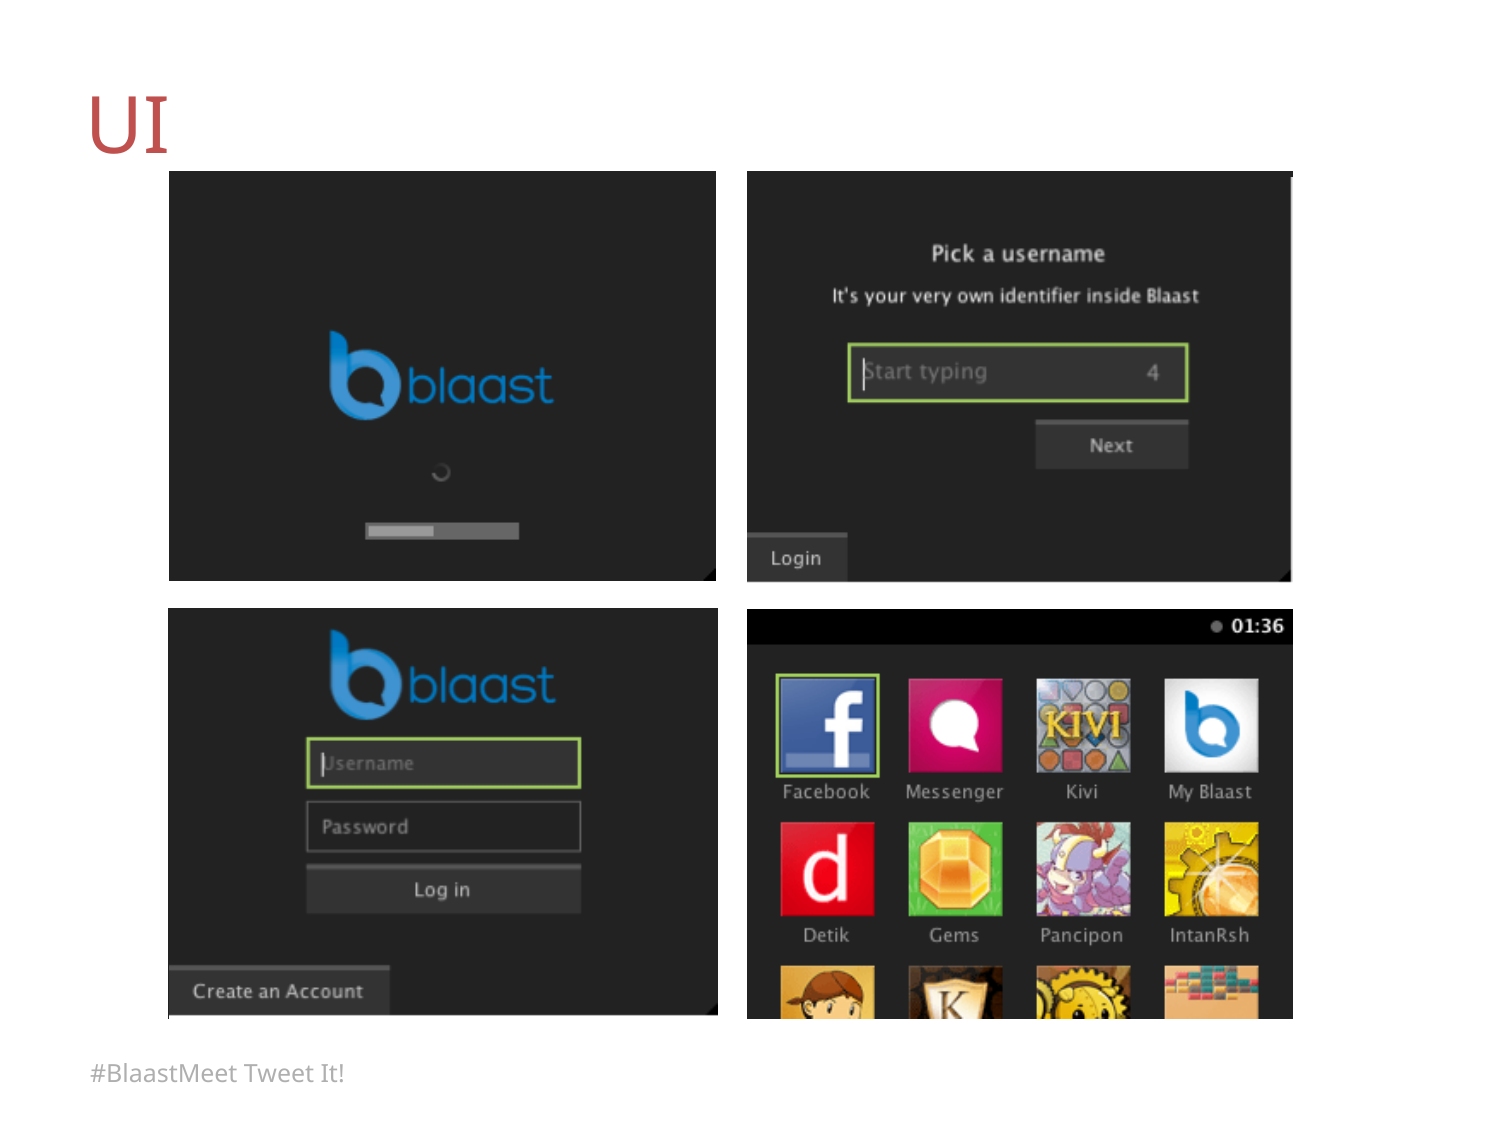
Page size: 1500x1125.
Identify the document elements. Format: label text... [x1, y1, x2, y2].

picture [169, 171, 716, 581]
slide_number #BlaastMeet Tweet It! [75, 1042, 425, 1103]
picture [167, 607, 718, 1019]
picture [747, 609, 1293, 1019]
picture [747, 171, 1293, 585]
title UI [70, 66, 1357, 184]
